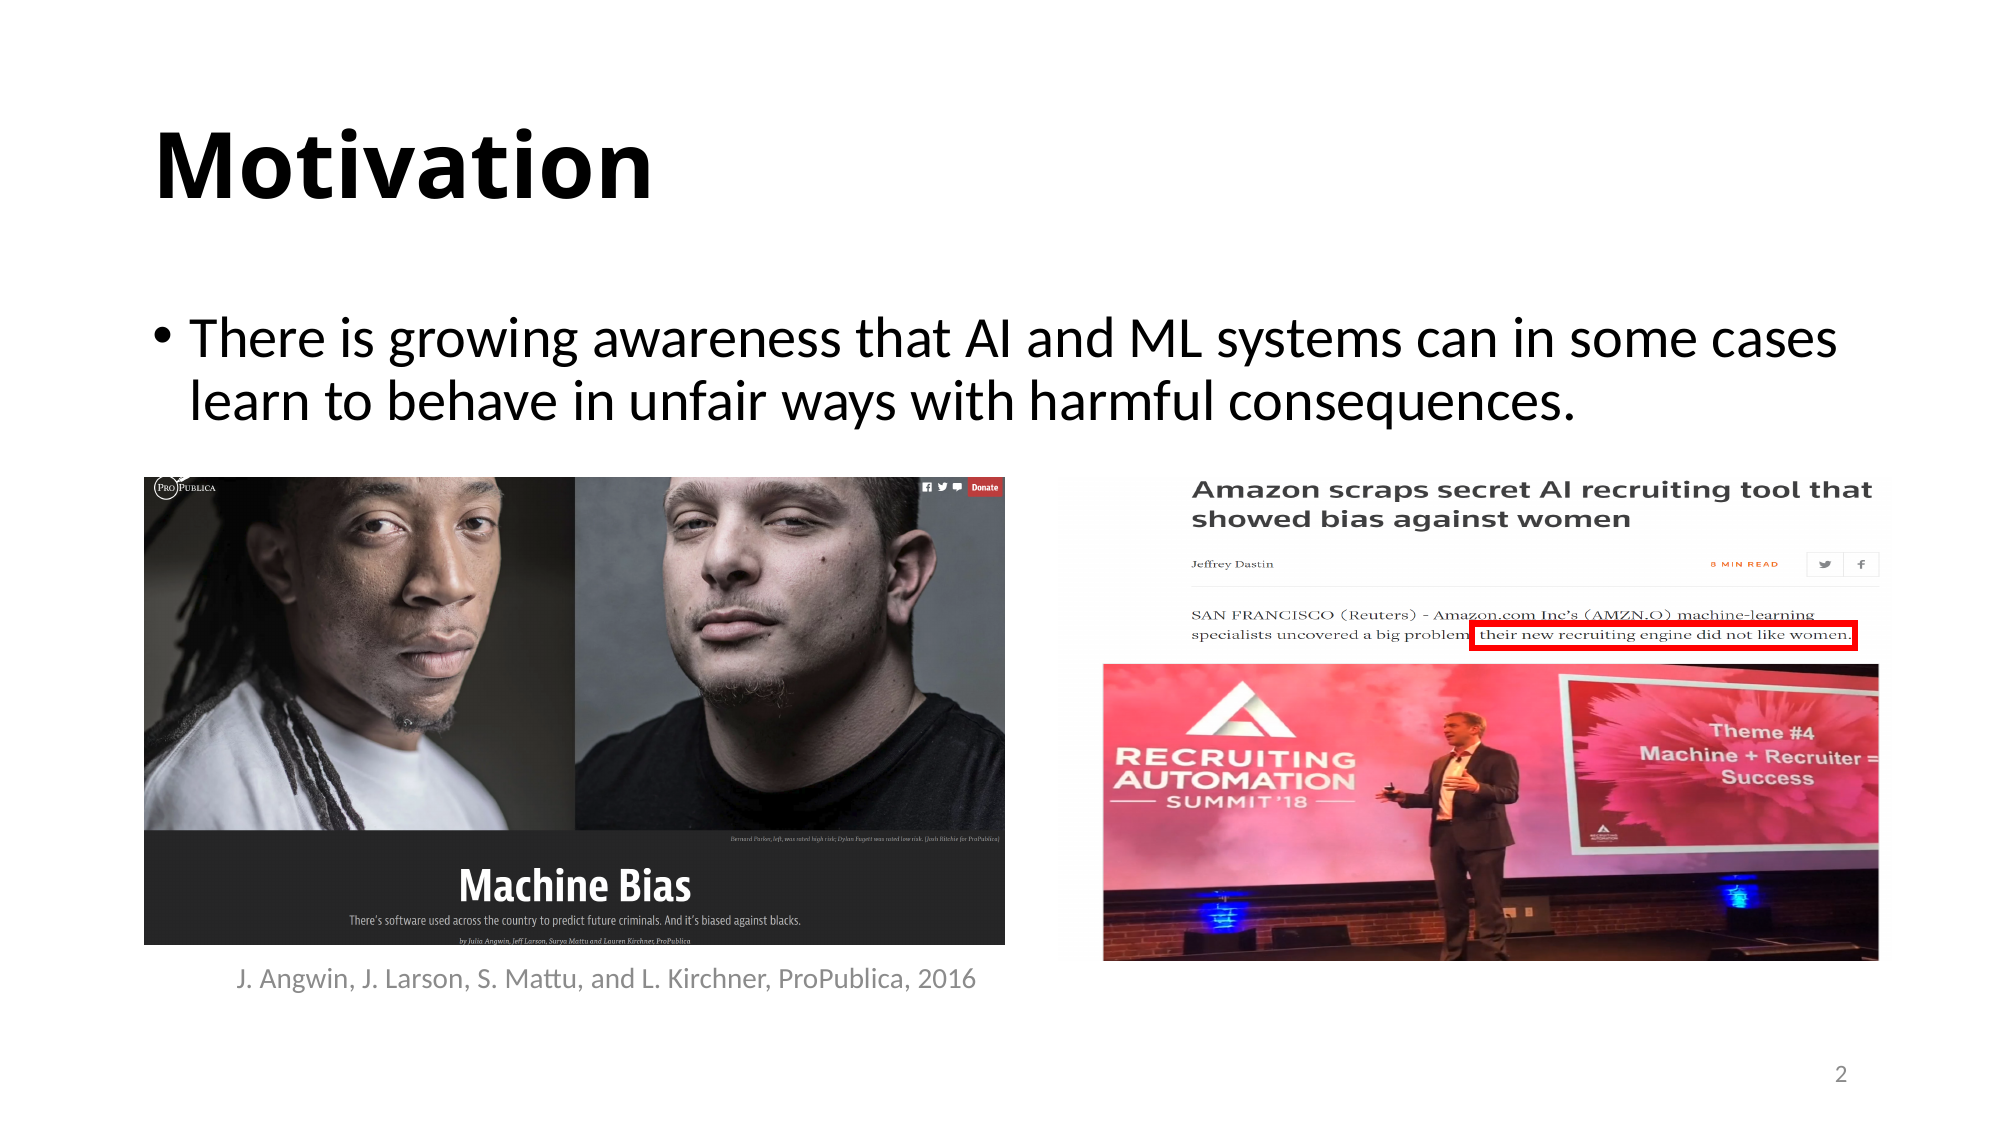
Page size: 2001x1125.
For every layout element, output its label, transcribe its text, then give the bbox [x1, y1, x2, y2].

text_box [1058, 477, 1892, 961]
list There is growing awareness that AI and ML systems can in some cases learn to behave in unfair ways with harmful consequences. [137, 299, 1863, 456]
slide_number 2 [1412, 1042, 1863, 1103]
text_box J. Angwin, J. Larson, S. Mattu, and L. Kirchner, ProPublica, 2016 [213, 945, 1000, 1009]
picture [144, 477, 1005, 945]
title Motivation [137, 59, 1863, 278]
